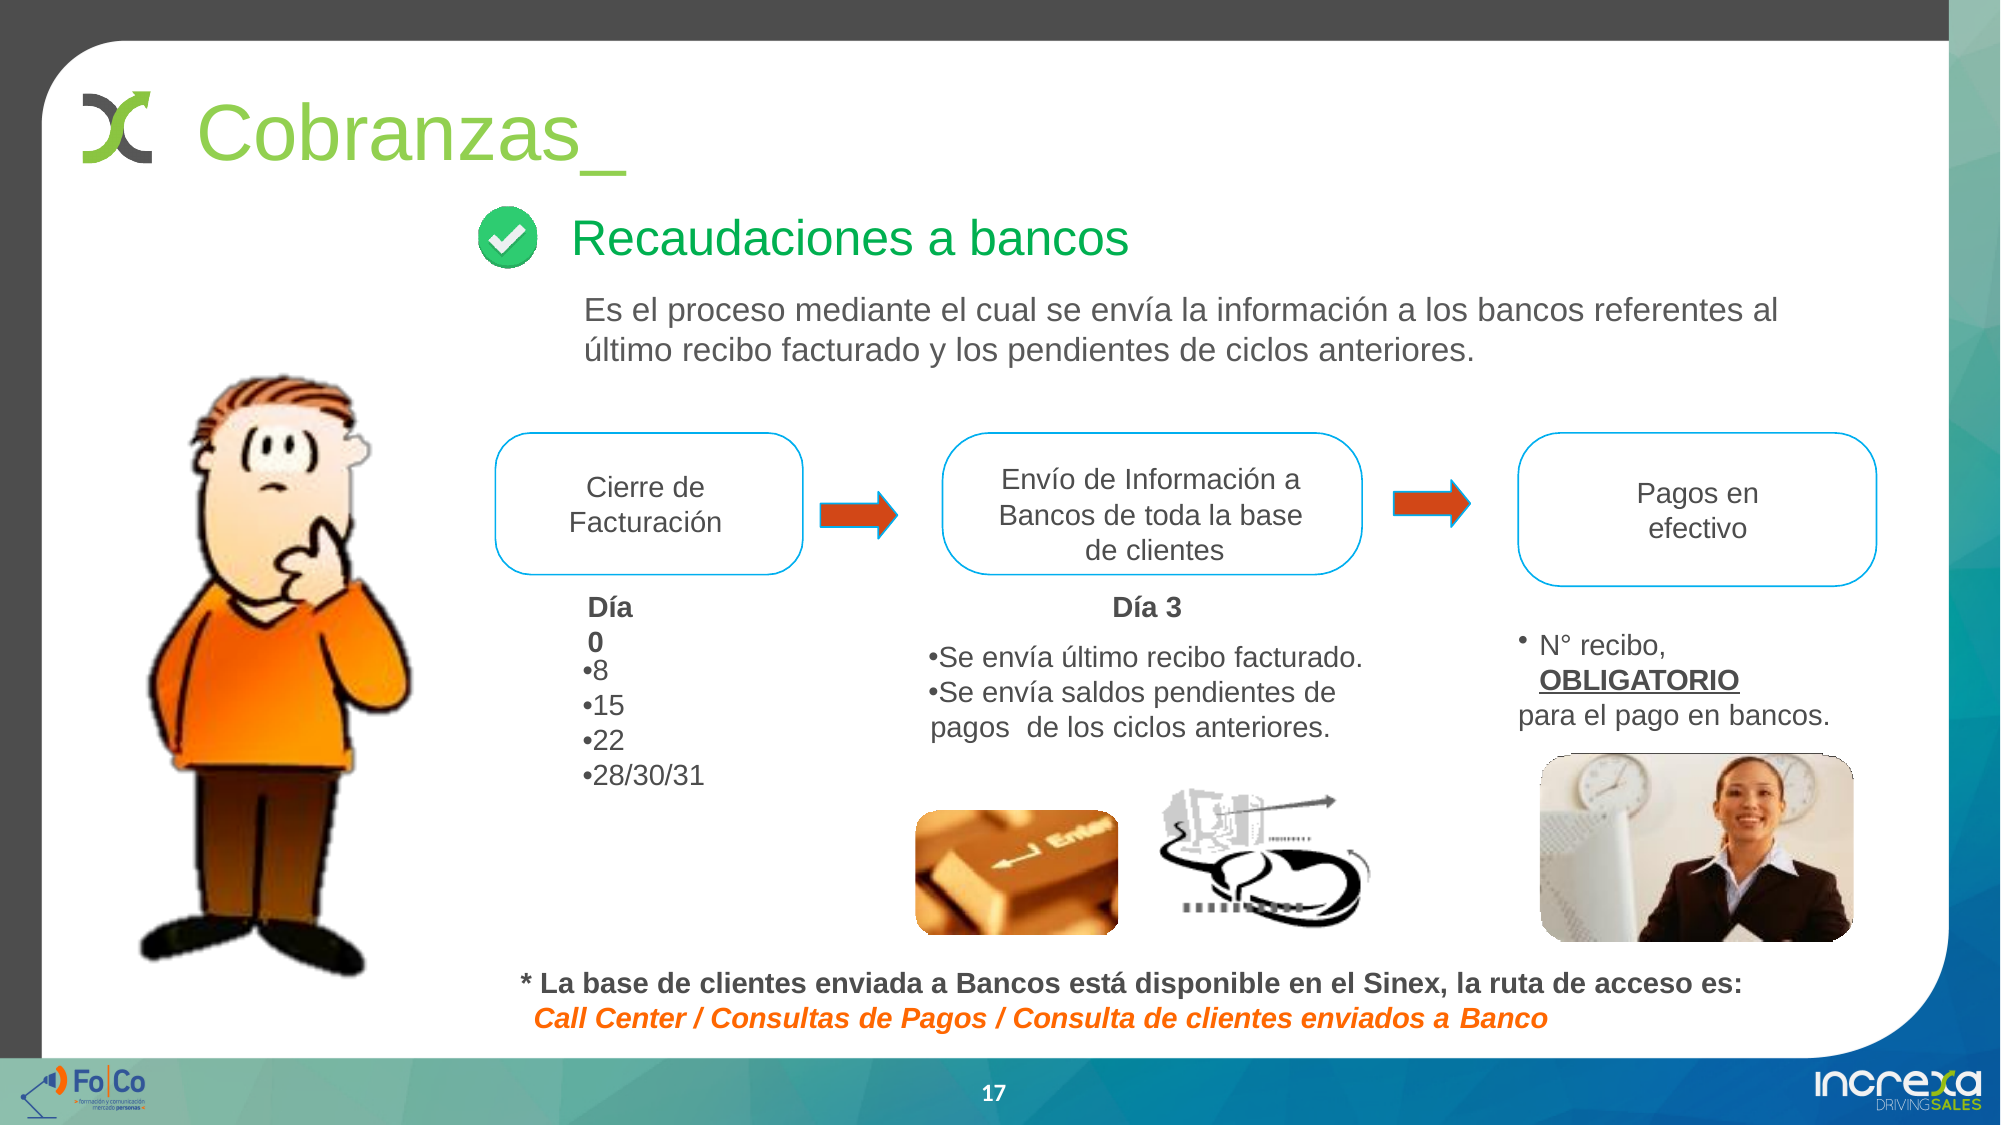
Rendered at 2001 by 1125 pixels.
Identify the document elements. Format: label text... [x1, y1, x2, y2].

picture [0, 0, 2001, 1125]
title Cobranzas_ [181, 84, 1682, 186]
text_box [1159, 759, 1371, 955]
text_box [134, 348, 448, 982]
text_box [820, 491, 898, 539]
text_box [1393, 479, 1471, 528]
text_box [495, 432, 803, 575]
text_box [1518, 432, 1877, 587]
text_box Envío de Información a Bancos de toda la base de clientes [987, 460, 1322, 566]
text_box [915, 809, 1119, 935]
slide_number 17 [768, 1061, 1219, 1122]
text_box •8 •15 •22 •28/30/31 [580, 651, 710, 792]
text_box Día 3 Se envía último recibo facturado. Se envía saldos pendientes de pagos de los ciclos anteriores. [928, 588, 1381, 744]
text_box Es el proceso mediante el cual se envía la información a los bancos referentes al último recibo facturado y los pendientes de ciclos anteriores. [569, 280, 1853, 376]
text_box [1539, 752, 1854, 942]
text_box * La base de clientes enviada a Bancos está disponible en el Sinex, la ruta de acceso es: Call Center / Consultas de Pagos / Consulta de clientes enviados a Banco [518, 964, 1826, 1035]
text_box N° recibo, OBLIGATORIO para el pago en bancos. [1516, 626, 1832, 732]
text_box Recaudaciones a bancos [569, 205, 1262, 266]
text_box [942, 432, 1363, 575]
text_box Día 0 [585, 588, 652, 651]
